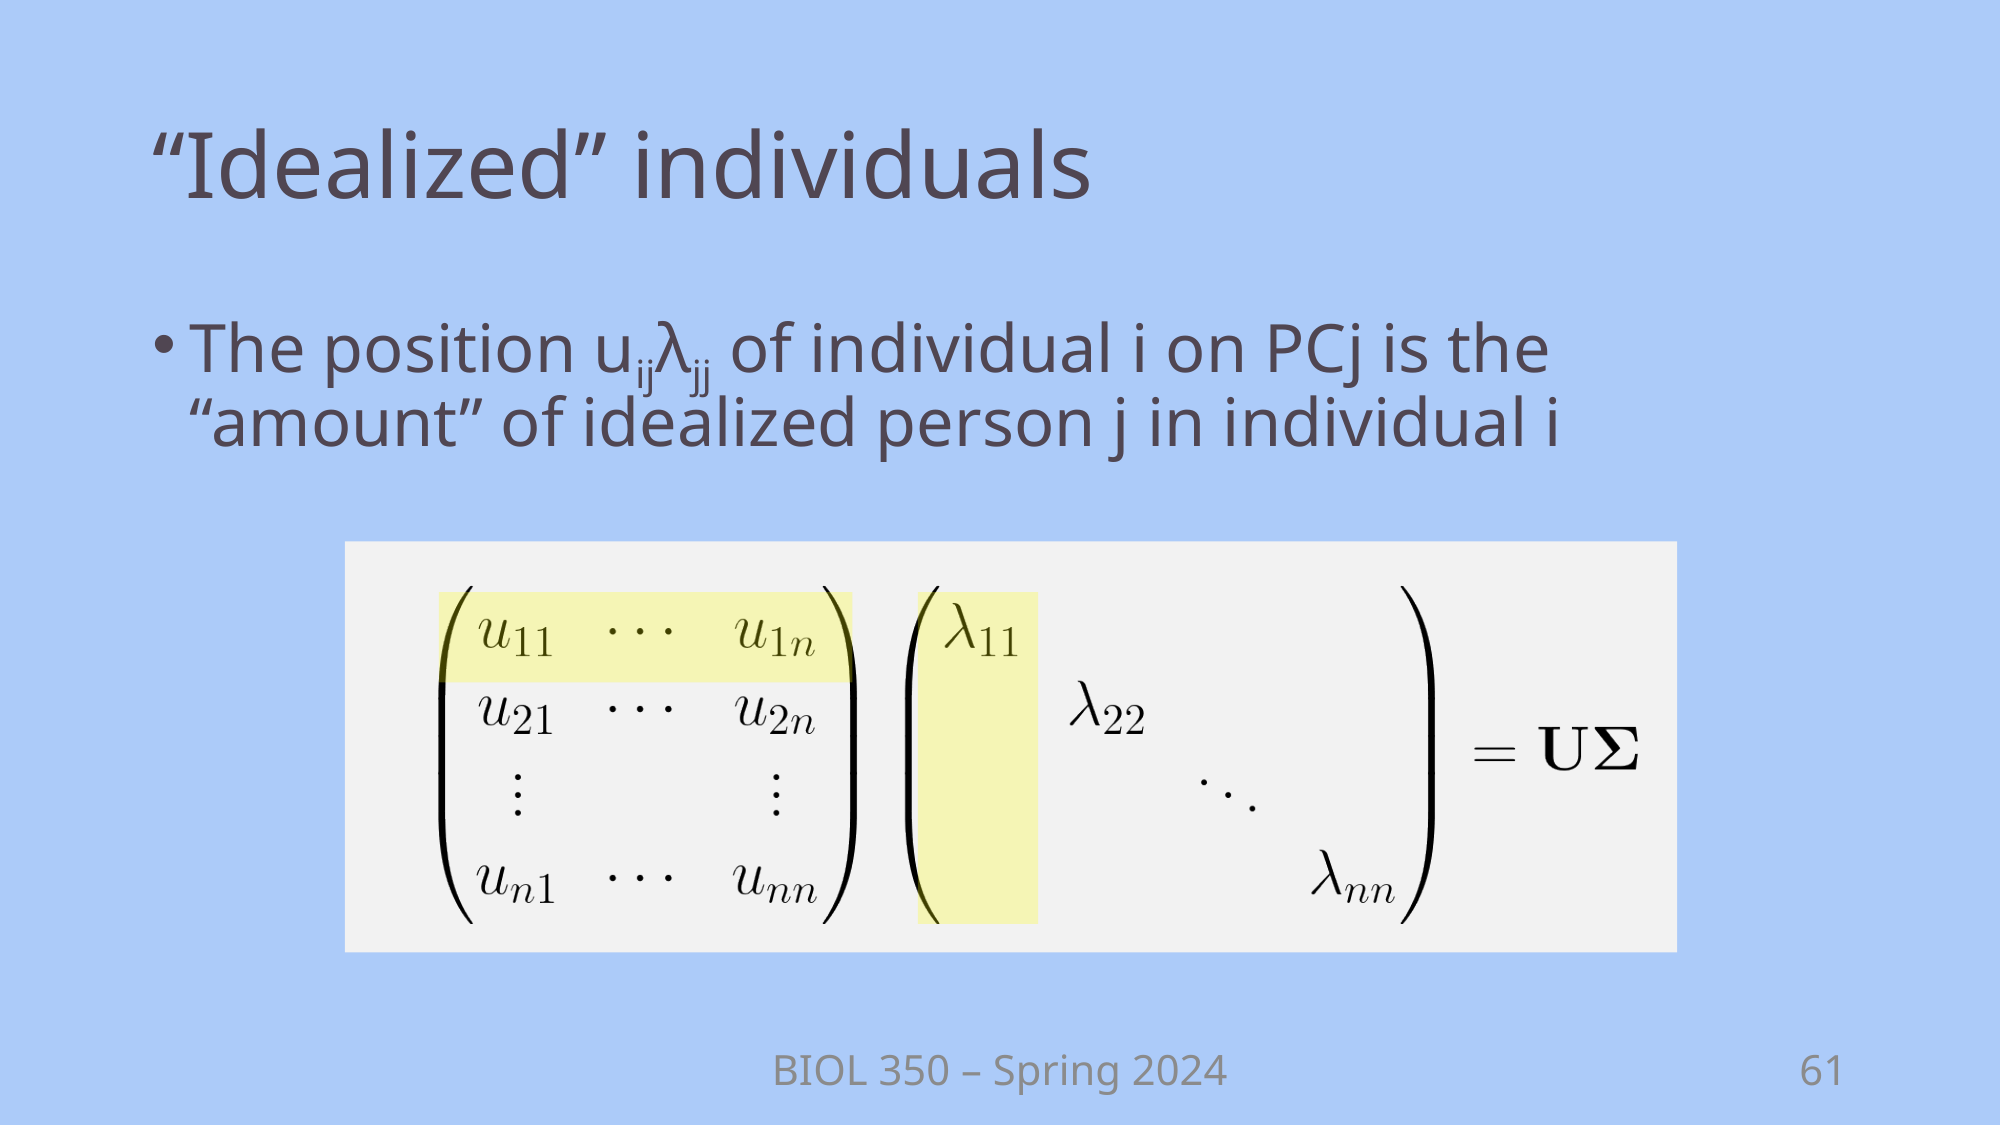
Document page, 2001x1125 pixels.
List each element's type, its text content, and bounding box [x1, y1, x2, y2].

picture [438, 584, 1638, 924]
footer BIOL 350 – Spring 2024 [662, 1042, 1338, 1103]
list The position uijλjj of individual i on PCj is the “amount” of idealized person j in individual i [137, 299, 1863, 1014]
title “Idealized” individuals [137, 59, 1863, 278]
slide_number 61 [1412, 1042, 1863, 1103]
